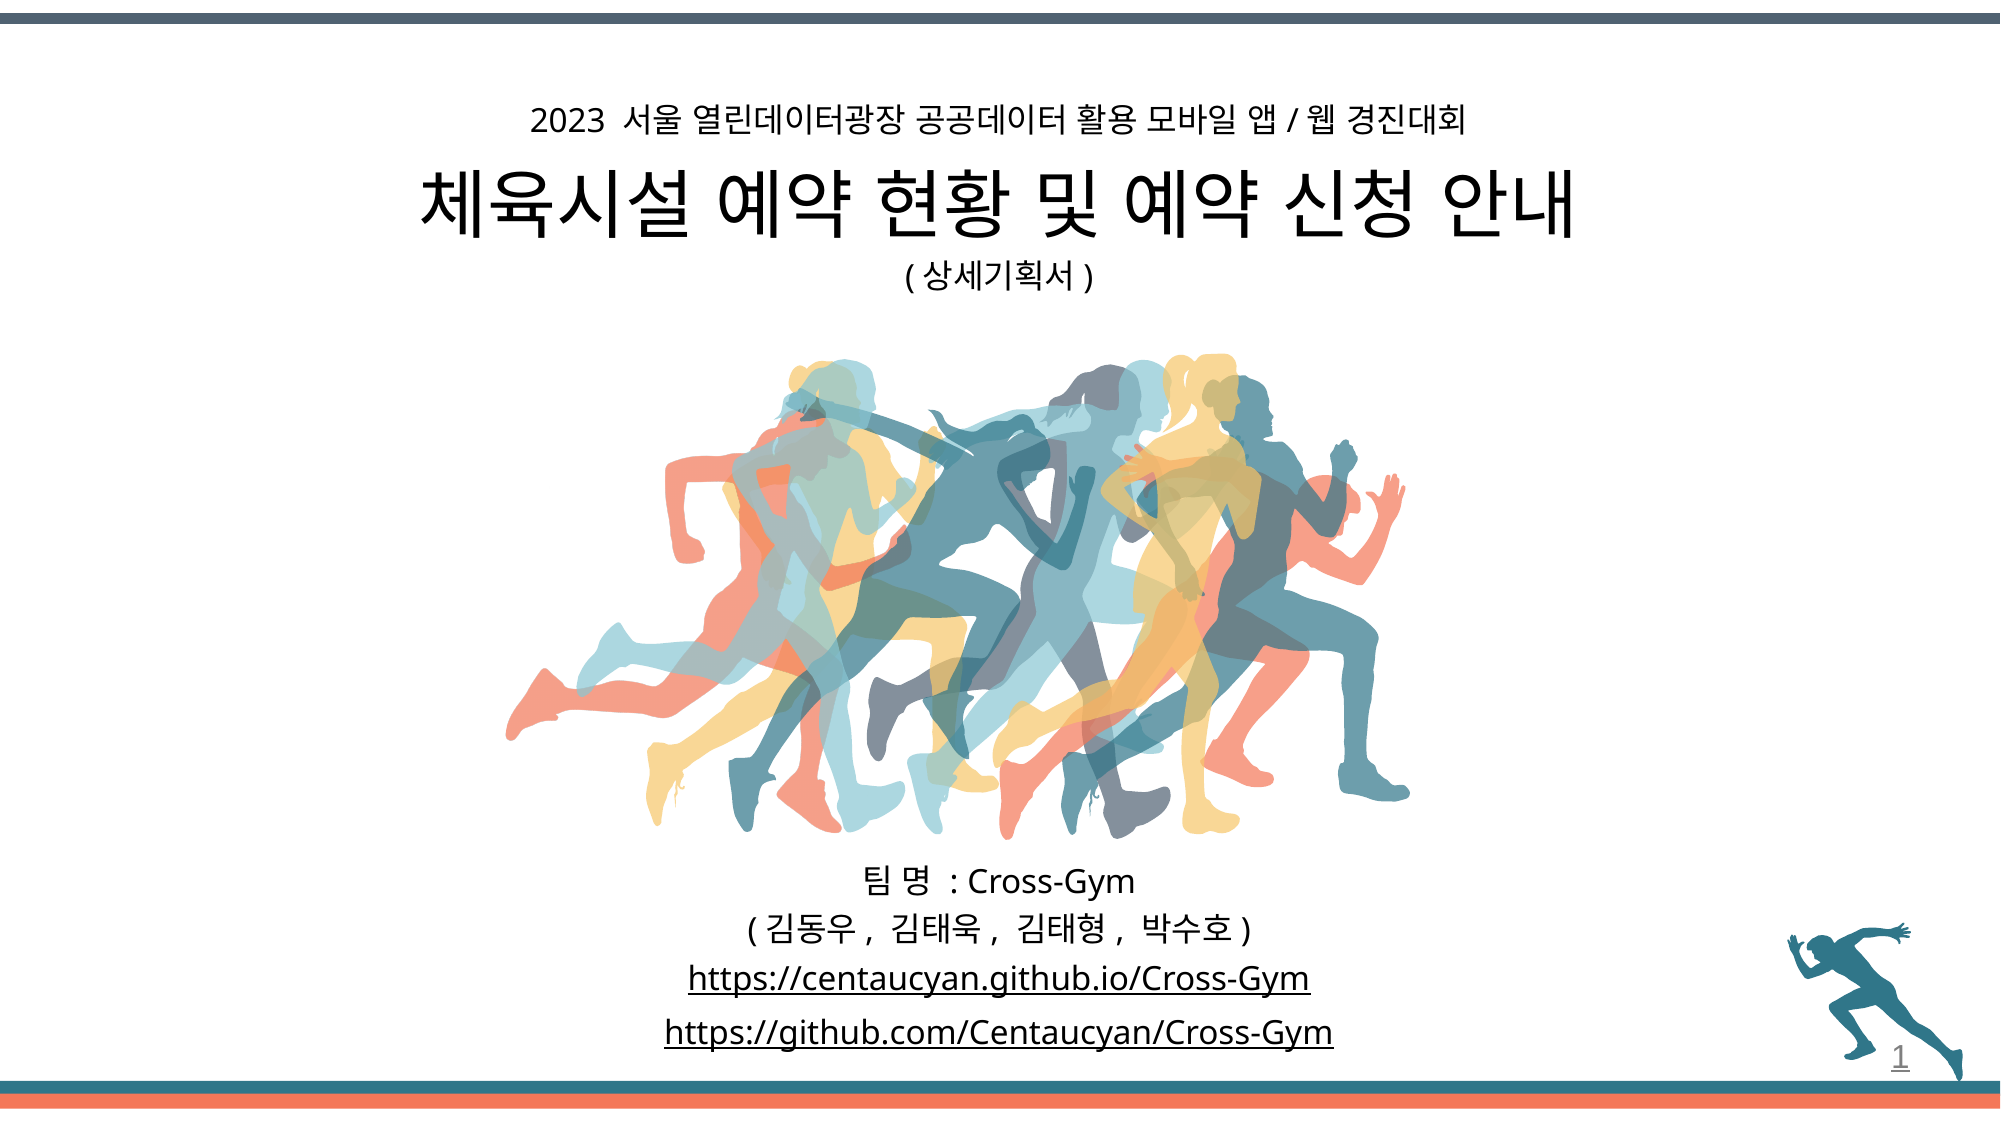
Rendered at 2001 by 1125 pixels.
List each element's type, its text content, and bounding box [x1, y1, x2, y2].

picture [499, 597, 531, 779]
text_box 2023 서울 열린데이터광장 공공데이터 활용 모바일 앱/웹 경진대회 체육시설 예약 현황 및 예약 신청 안내 (상세기획서) [403, 83, 1595, 303]
text_box 팀 명 : Cross-Gym (김동우, 김태욱, 김태형, 박수호) https://centaucyan.github.io/Cross-Gym https://github.com/Centaucyan/Cross-Gym [504, 844, 1495, 1064]
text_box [531, 345, 1468, 862]
